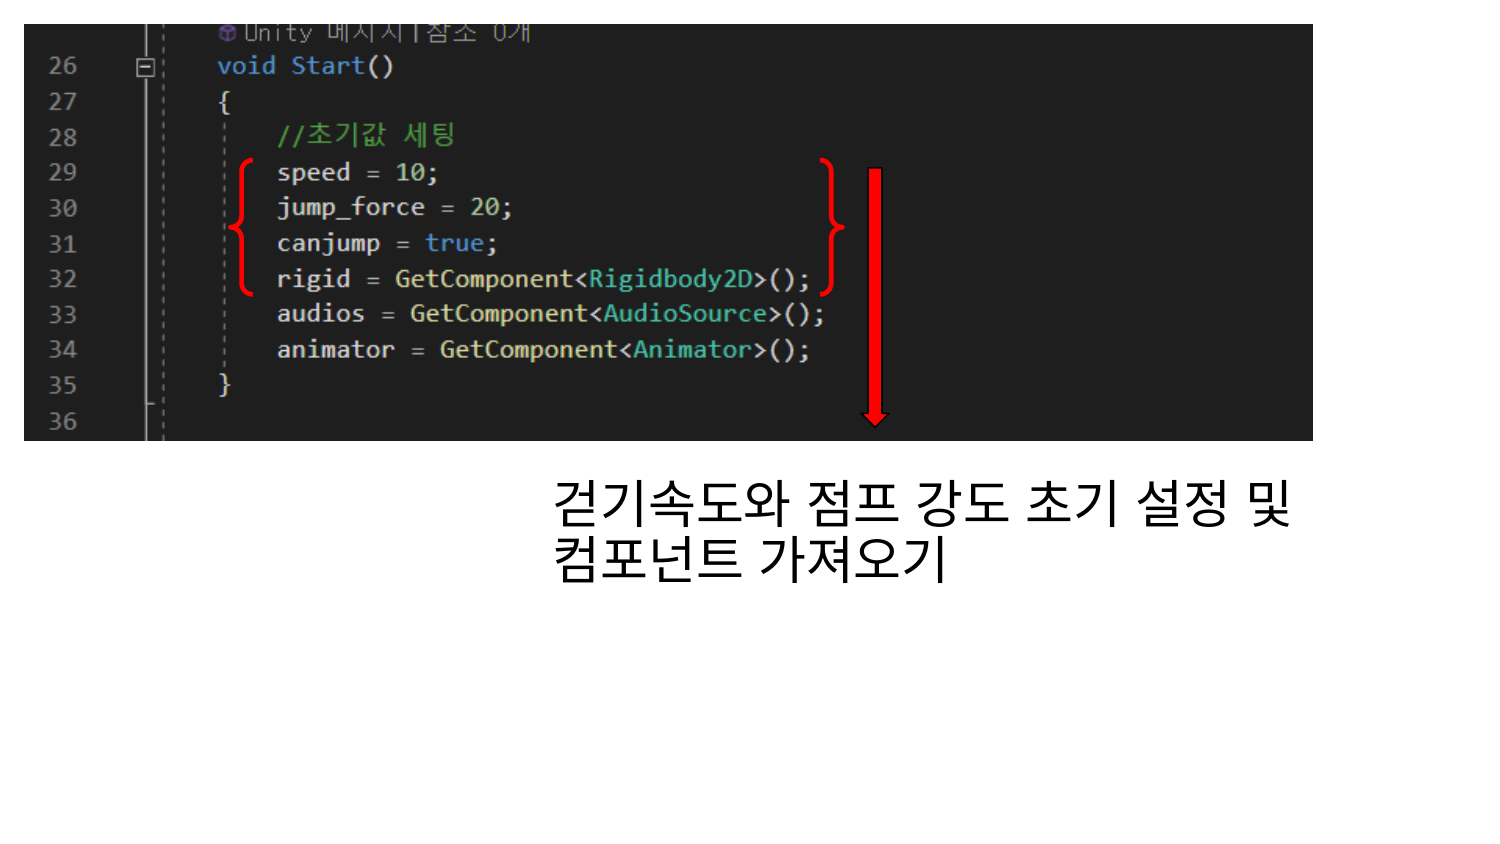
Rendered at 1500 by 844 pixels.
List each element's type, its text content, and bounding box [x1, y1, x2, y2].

picture [24, 24, 1313, 441]
text_box 걷기속도와 점프 강도 초기 설정 및 컴포넌트 가져오기 [537, 463, 1407, 606]
